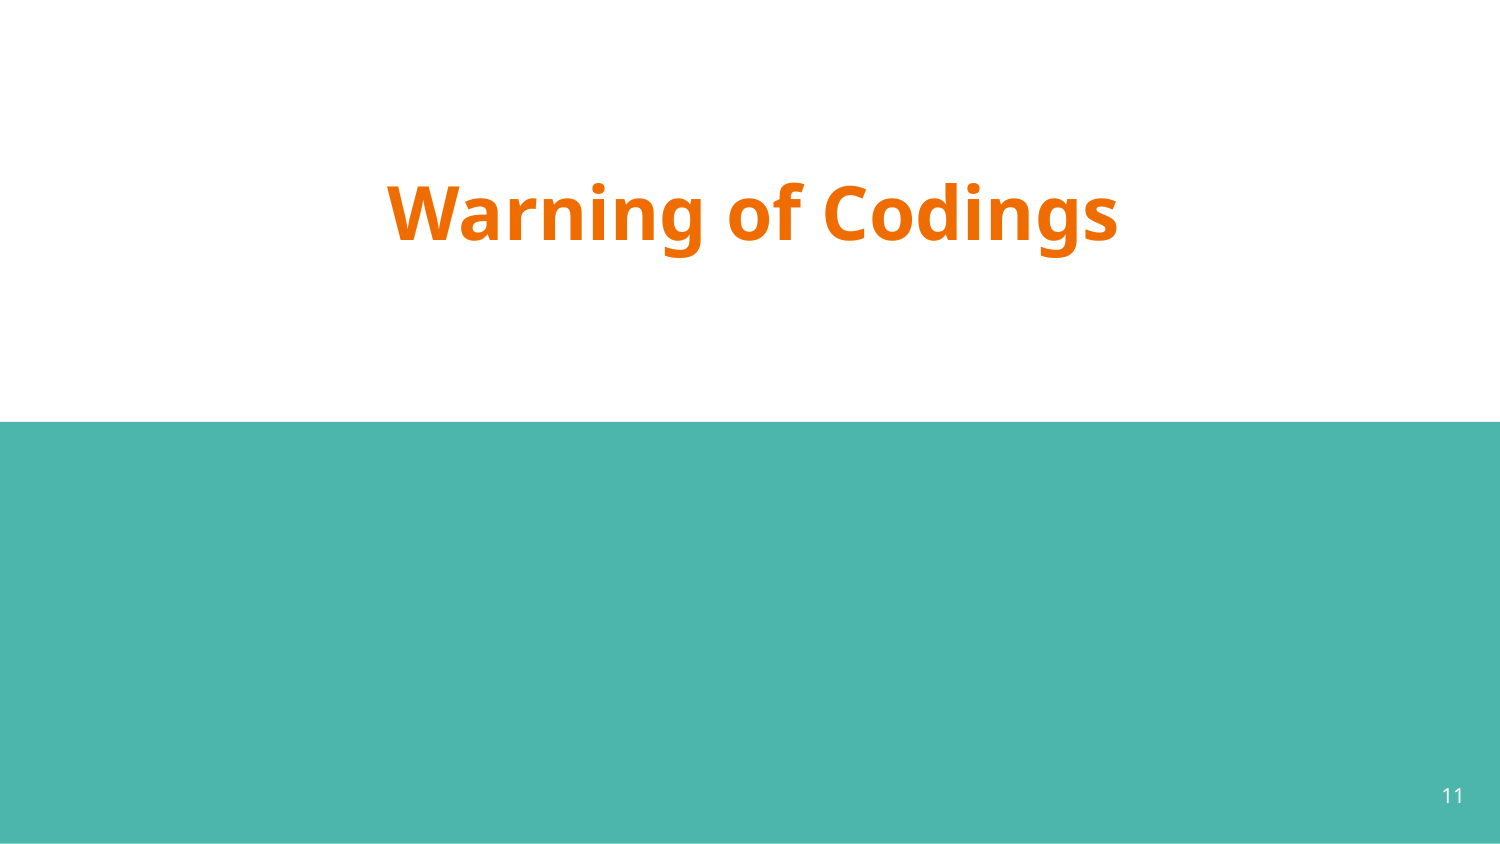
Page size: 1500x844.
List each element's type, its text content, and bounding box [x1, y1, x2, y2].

slide_number ‹#› [1389, 764, 1480, 830]
title Warning of Codings [51, 133, 1458, 289]
